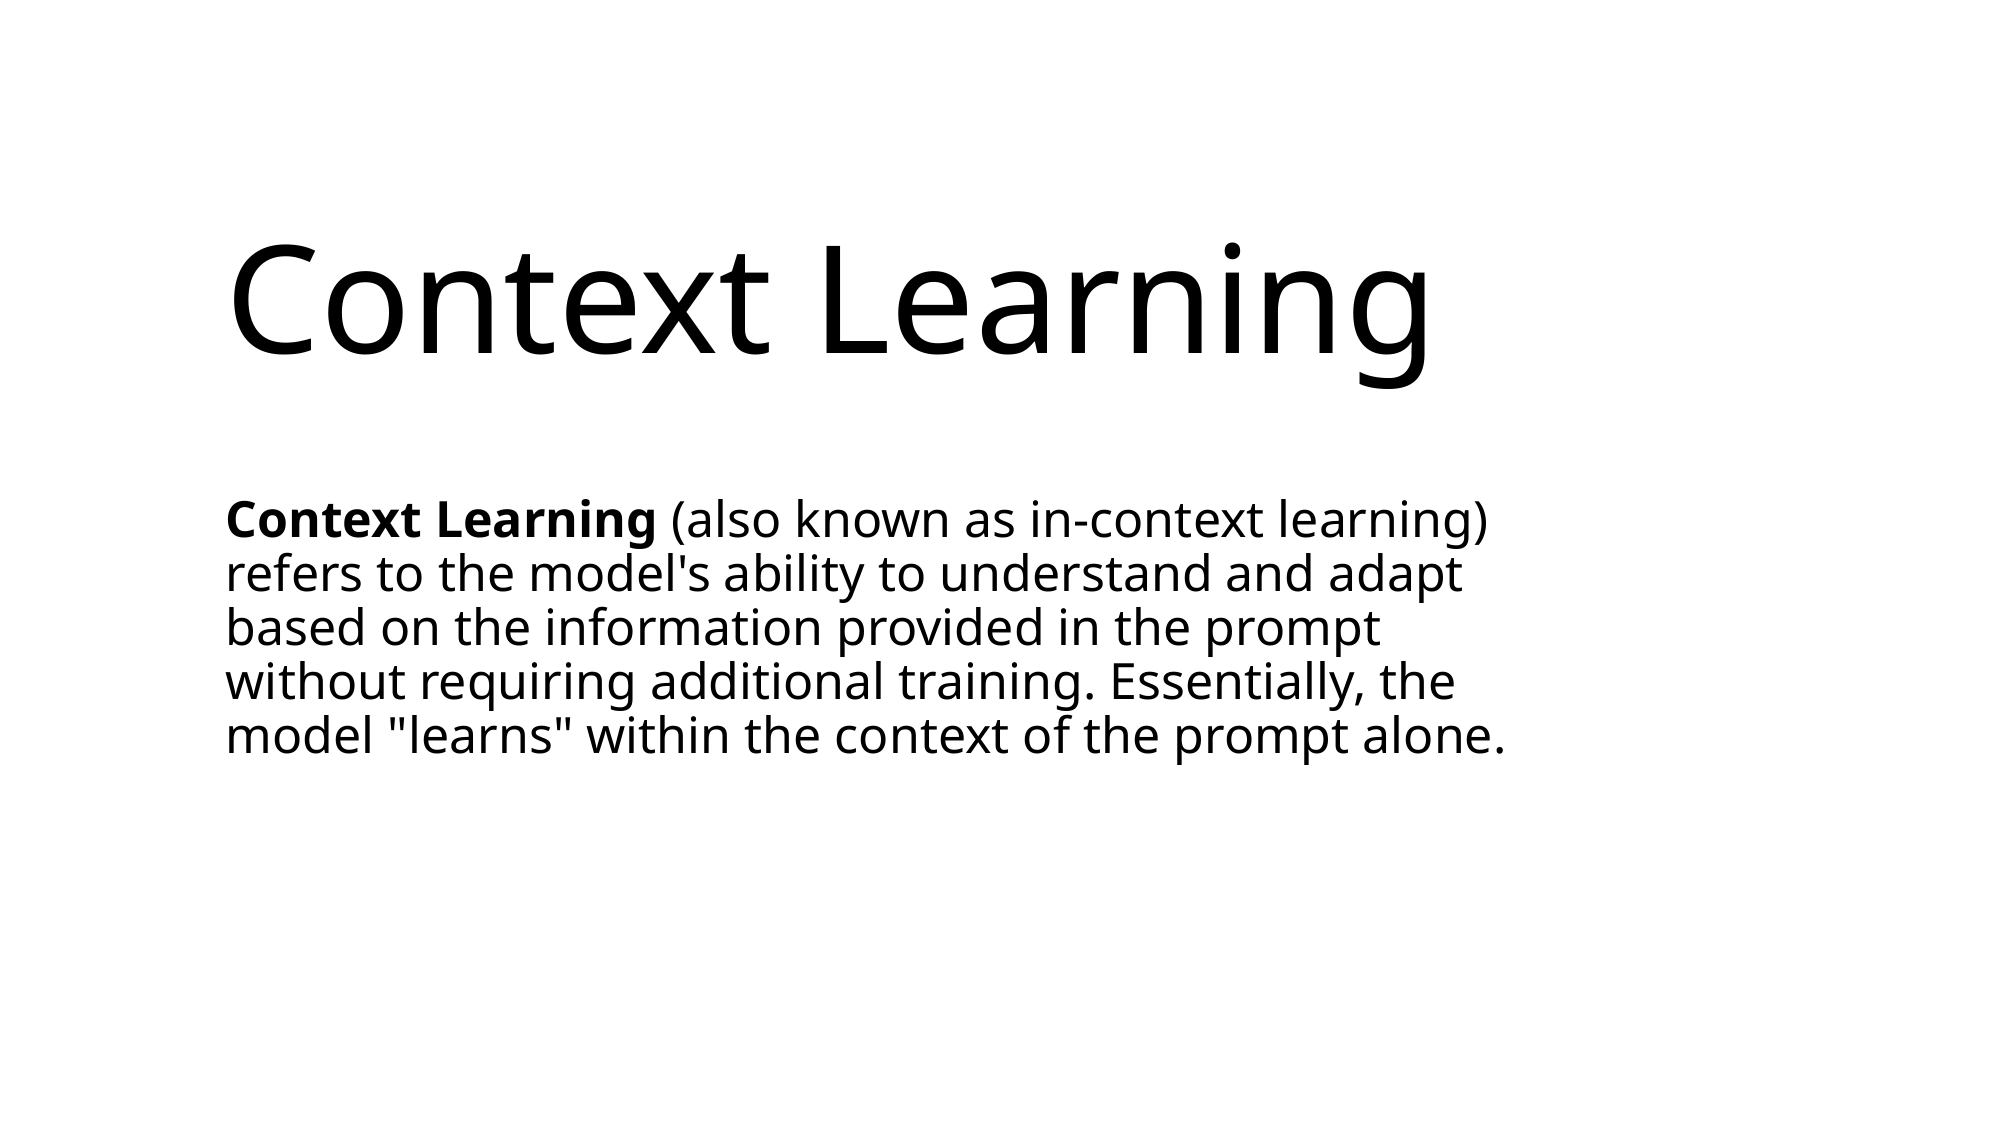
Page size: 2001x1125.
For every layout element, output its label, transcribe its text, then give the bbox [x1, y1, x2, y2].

title Context Learning [210, 172, 1536, 438]
list Context Learning (also known as in-context learning) refers to the model's ability to understand and adapt based on the information provided in the prompt without requiring additional training. Essentially, the model "learns" within the context of the prompt alone. [210, 487, 1536, 947]
